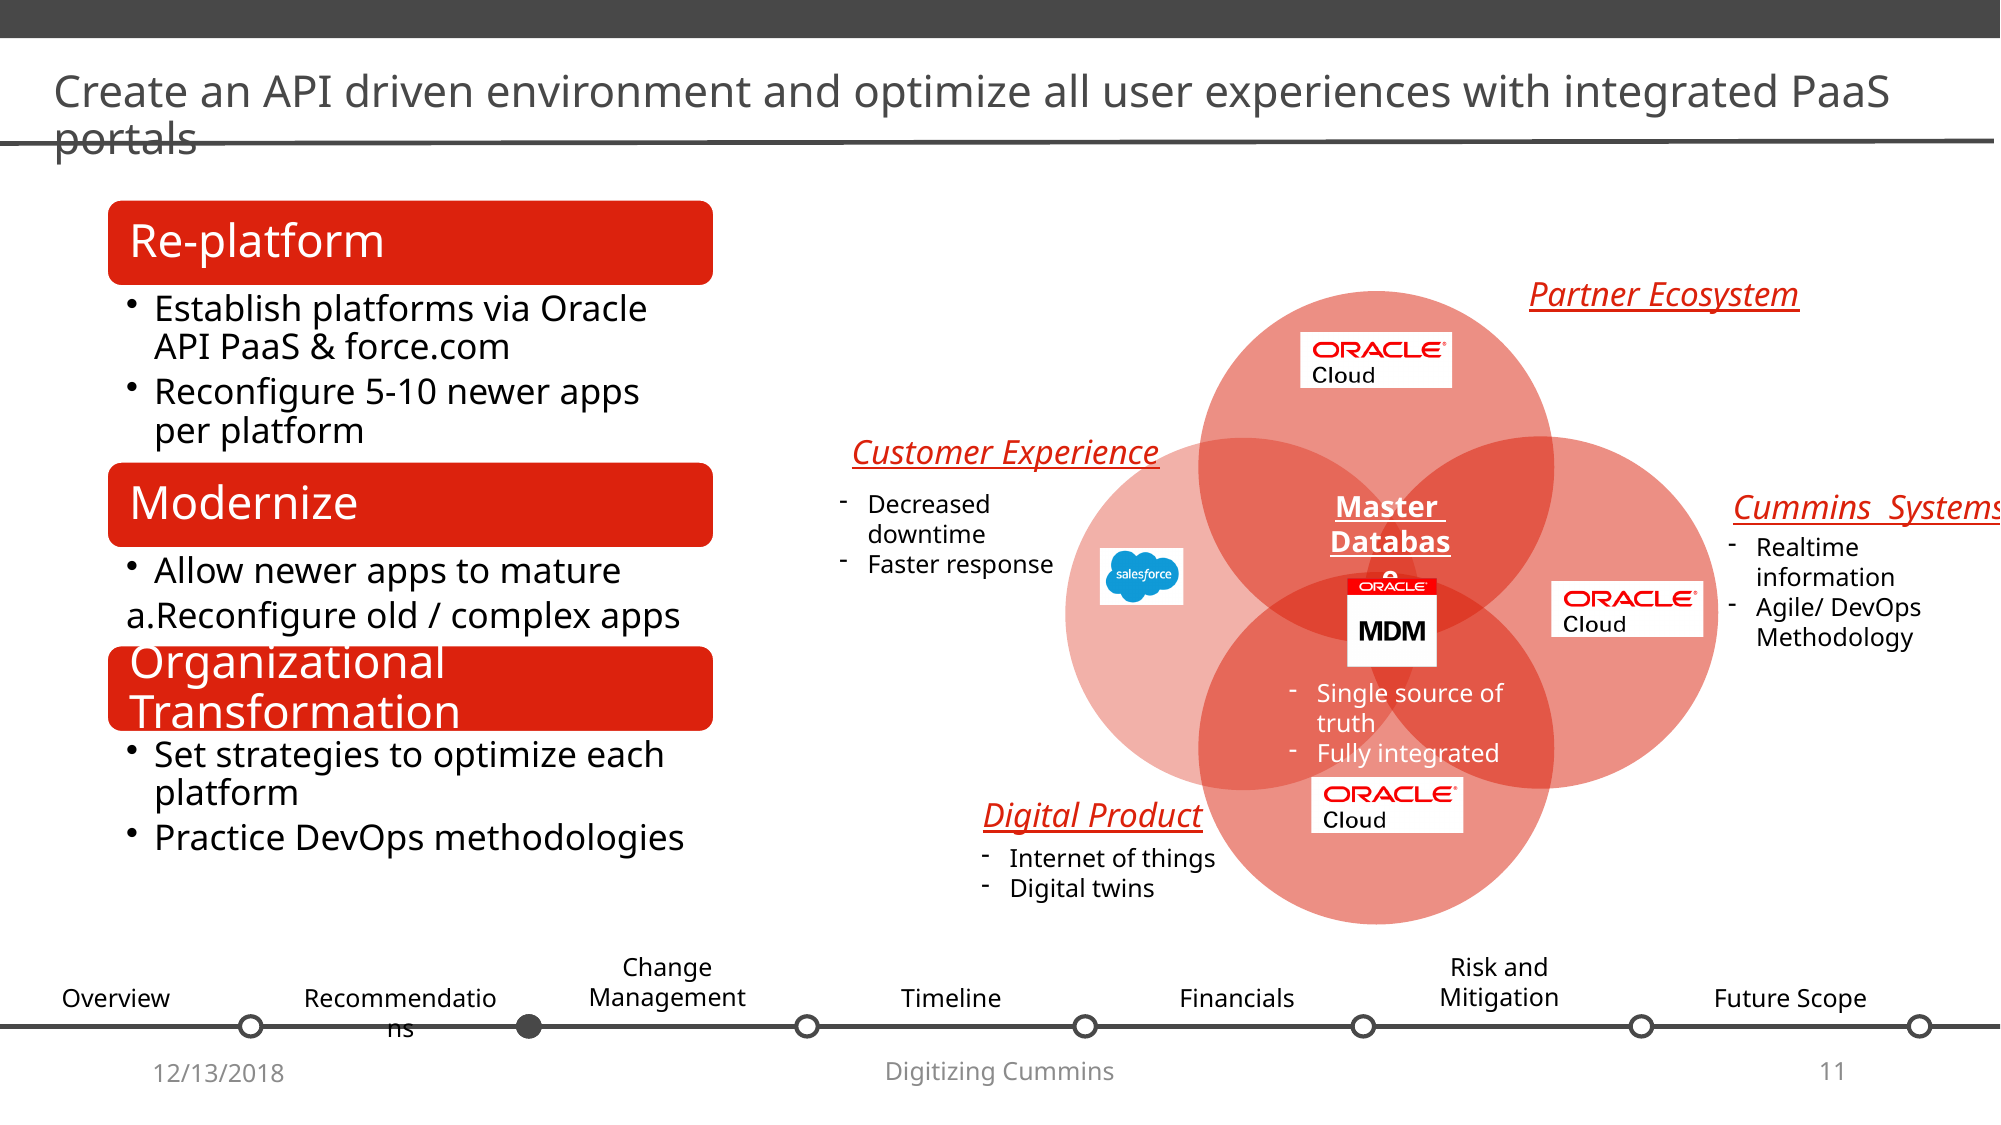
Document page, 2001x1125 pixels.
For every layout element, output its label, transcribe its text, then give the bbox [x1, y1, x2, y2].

footer Digitizing Cummins [662, 1042, 1338, 1103]
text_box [106, 144, 715, 926]
text_box Master Database [1311, 481, 1469, 601]
slide_number 11 [1412, 1042, 1863, 1103]
picture [1300, 332, 1453, 388]
text_box [517, 1015, 541, 1038]
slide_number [137, 1042, 588, 1103]
picture [1551, 581, 1704, 637]
text_box Cummins Systems [1718, 479, 2000, 534]
picture [1311, 777, 1464, 833]
list Create an API driven environment and optimize all user experiences with integrated PaaS portals [38, 61, 1987, 172]
text_box [1064, 436, 1415, 786]
picture [1347, 578, 1437, 667]
text_box Digital Product [967, 786, 1377, 842]
picture [1099, 548, 1184, 605]
text_box Decreased downtime Faster response [824, 480, 1123, 586]
text_box [1420, 435, 1713, 790]
text_box [1265, 775, 1554, 926]
text_box [1414, 596, 1537, 670]
text_box Customer Experience [836, 423, 1246, 479]
text_box Realtime information Agile/ DevOps Methodology [1713, 524, 2000, 660]
text_box Partner Ecosystem [1513, 266, 1923, 321]
text_box Single source of truth Fully integrated [1274, 670, 1572, 775]
text_box [1202, 289, 1553, 481]
text_box Internet of things Digital twins [966, 835, 1265, 911]
